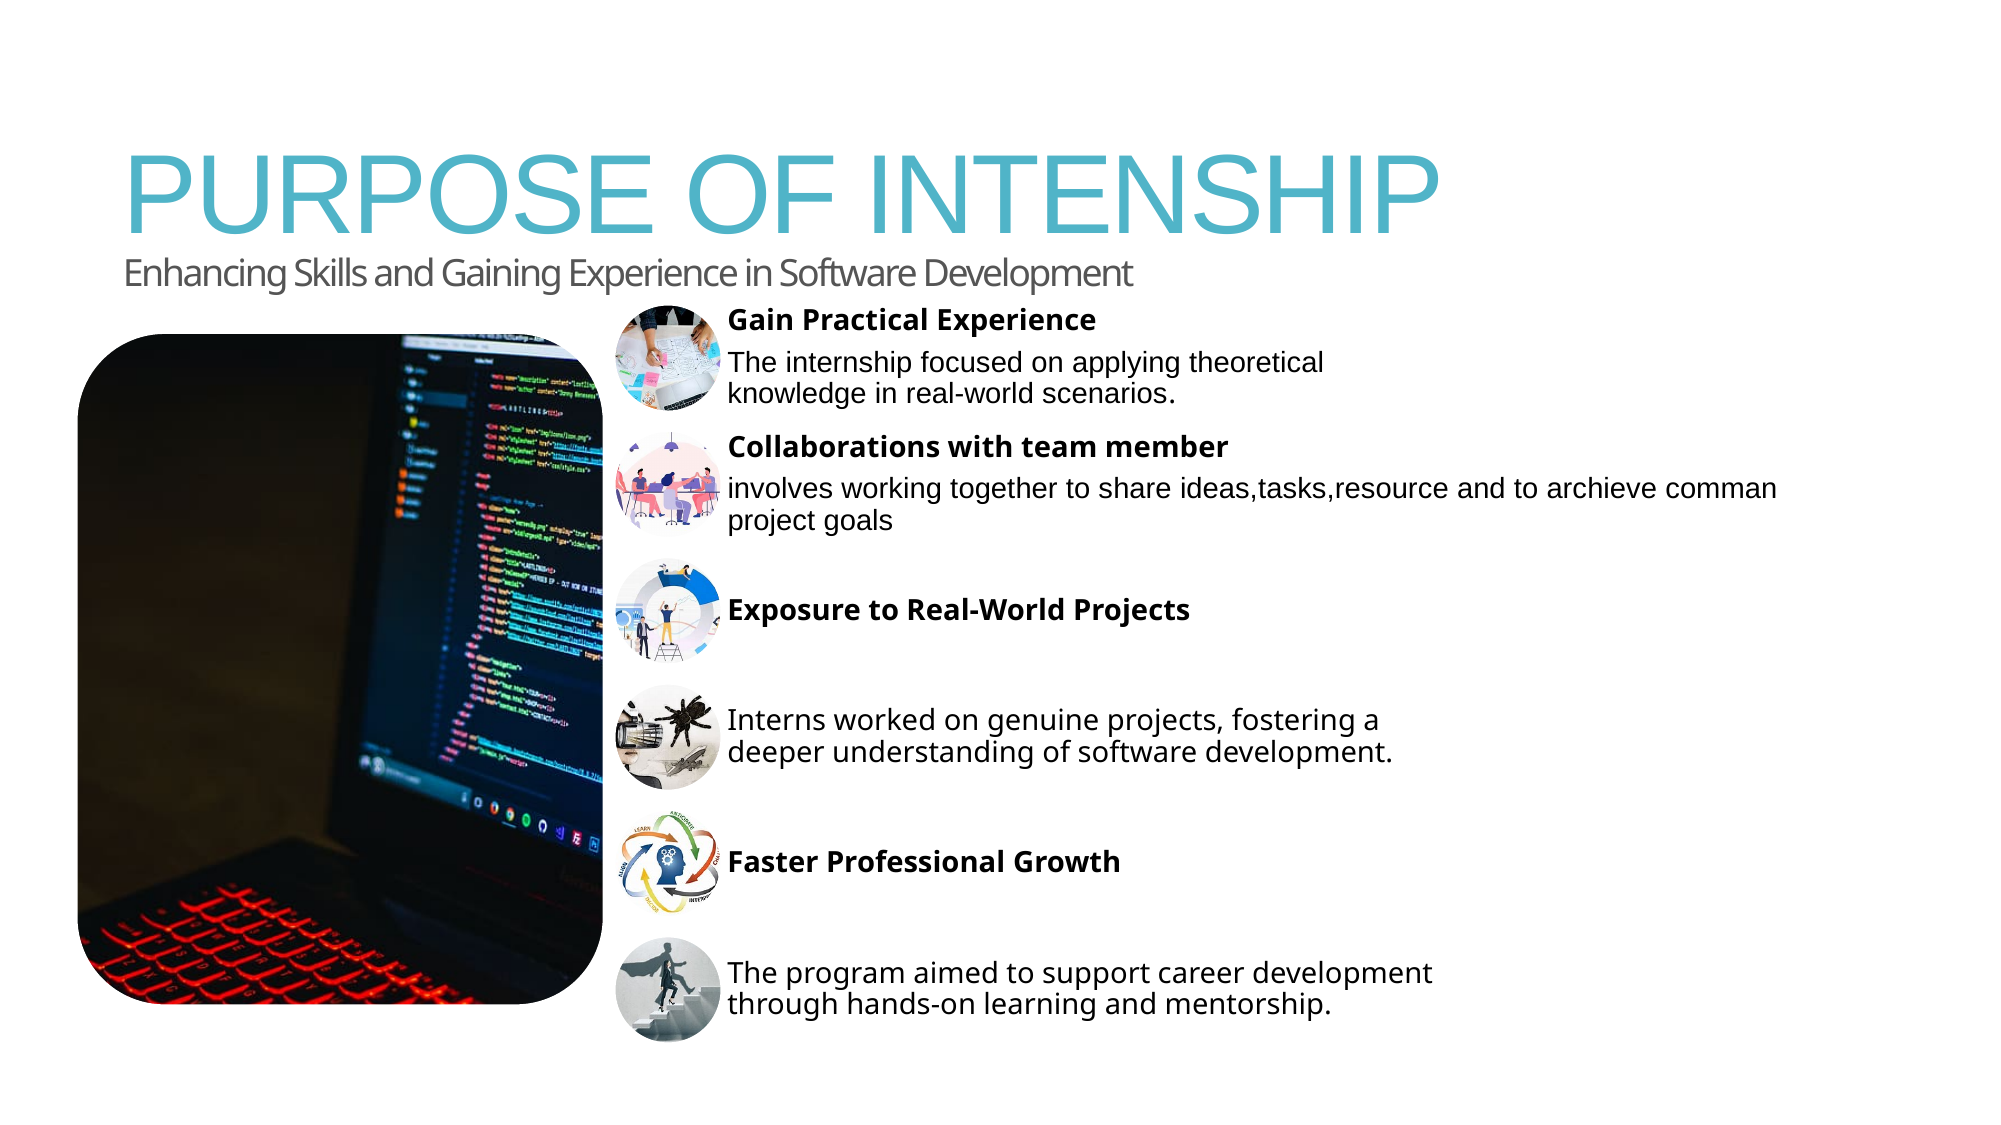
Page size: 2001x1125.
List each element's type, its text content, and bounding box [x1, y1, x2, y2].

title PURPOSE OF INTENSHIP Enhancing Skills and Gaining Experience in Software Development [107, 81, 1875, 303]
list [44, 303, 1972, 1045]
